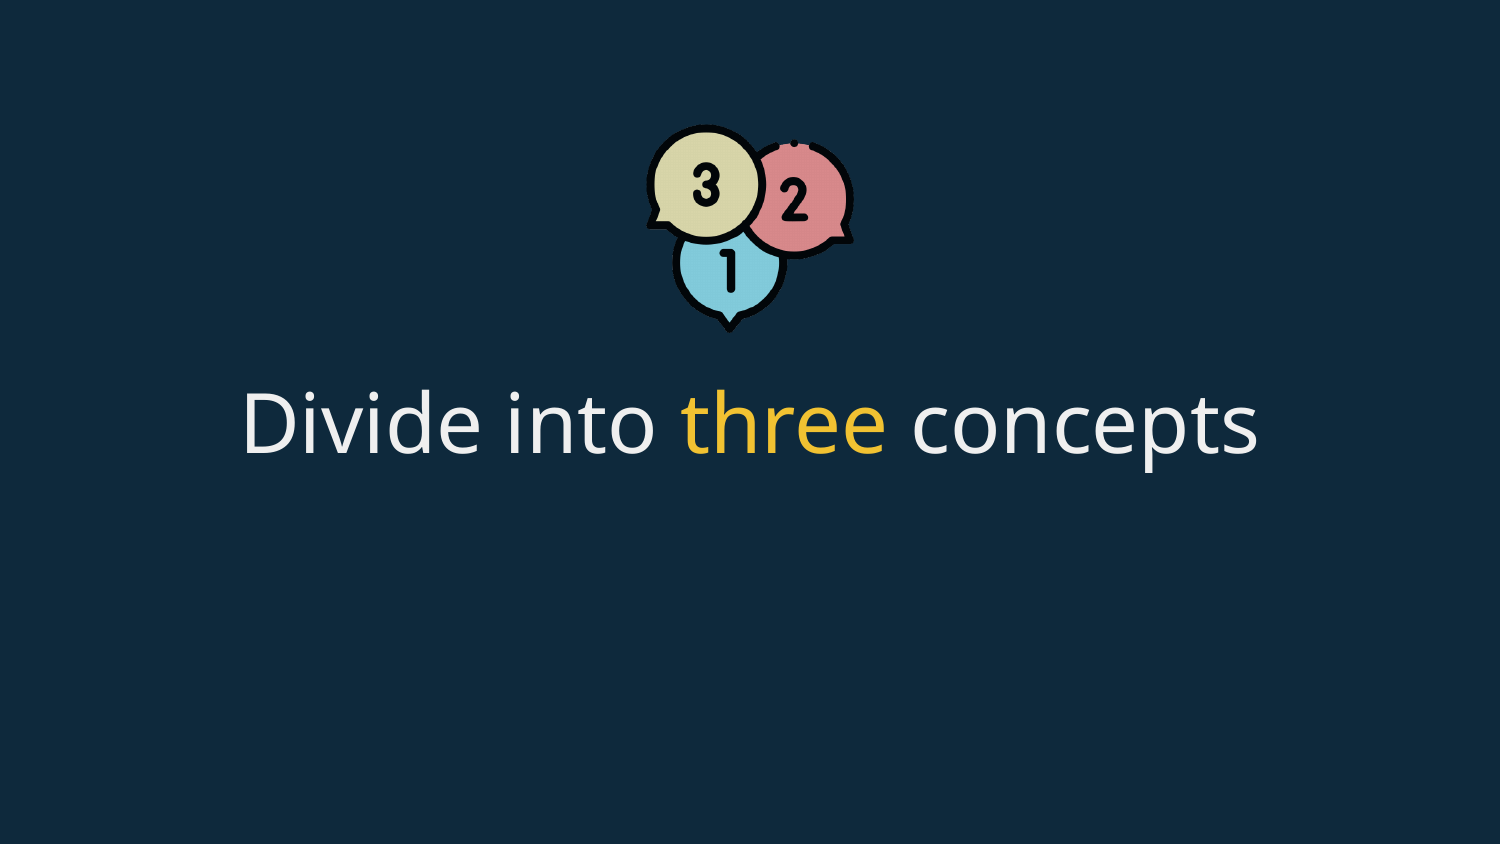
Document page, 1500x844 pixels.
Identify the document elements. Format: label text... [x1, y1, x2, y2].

picture [645, 124, 855, 333]
title Divide into three concepts [0, 358, 1500, 486]
